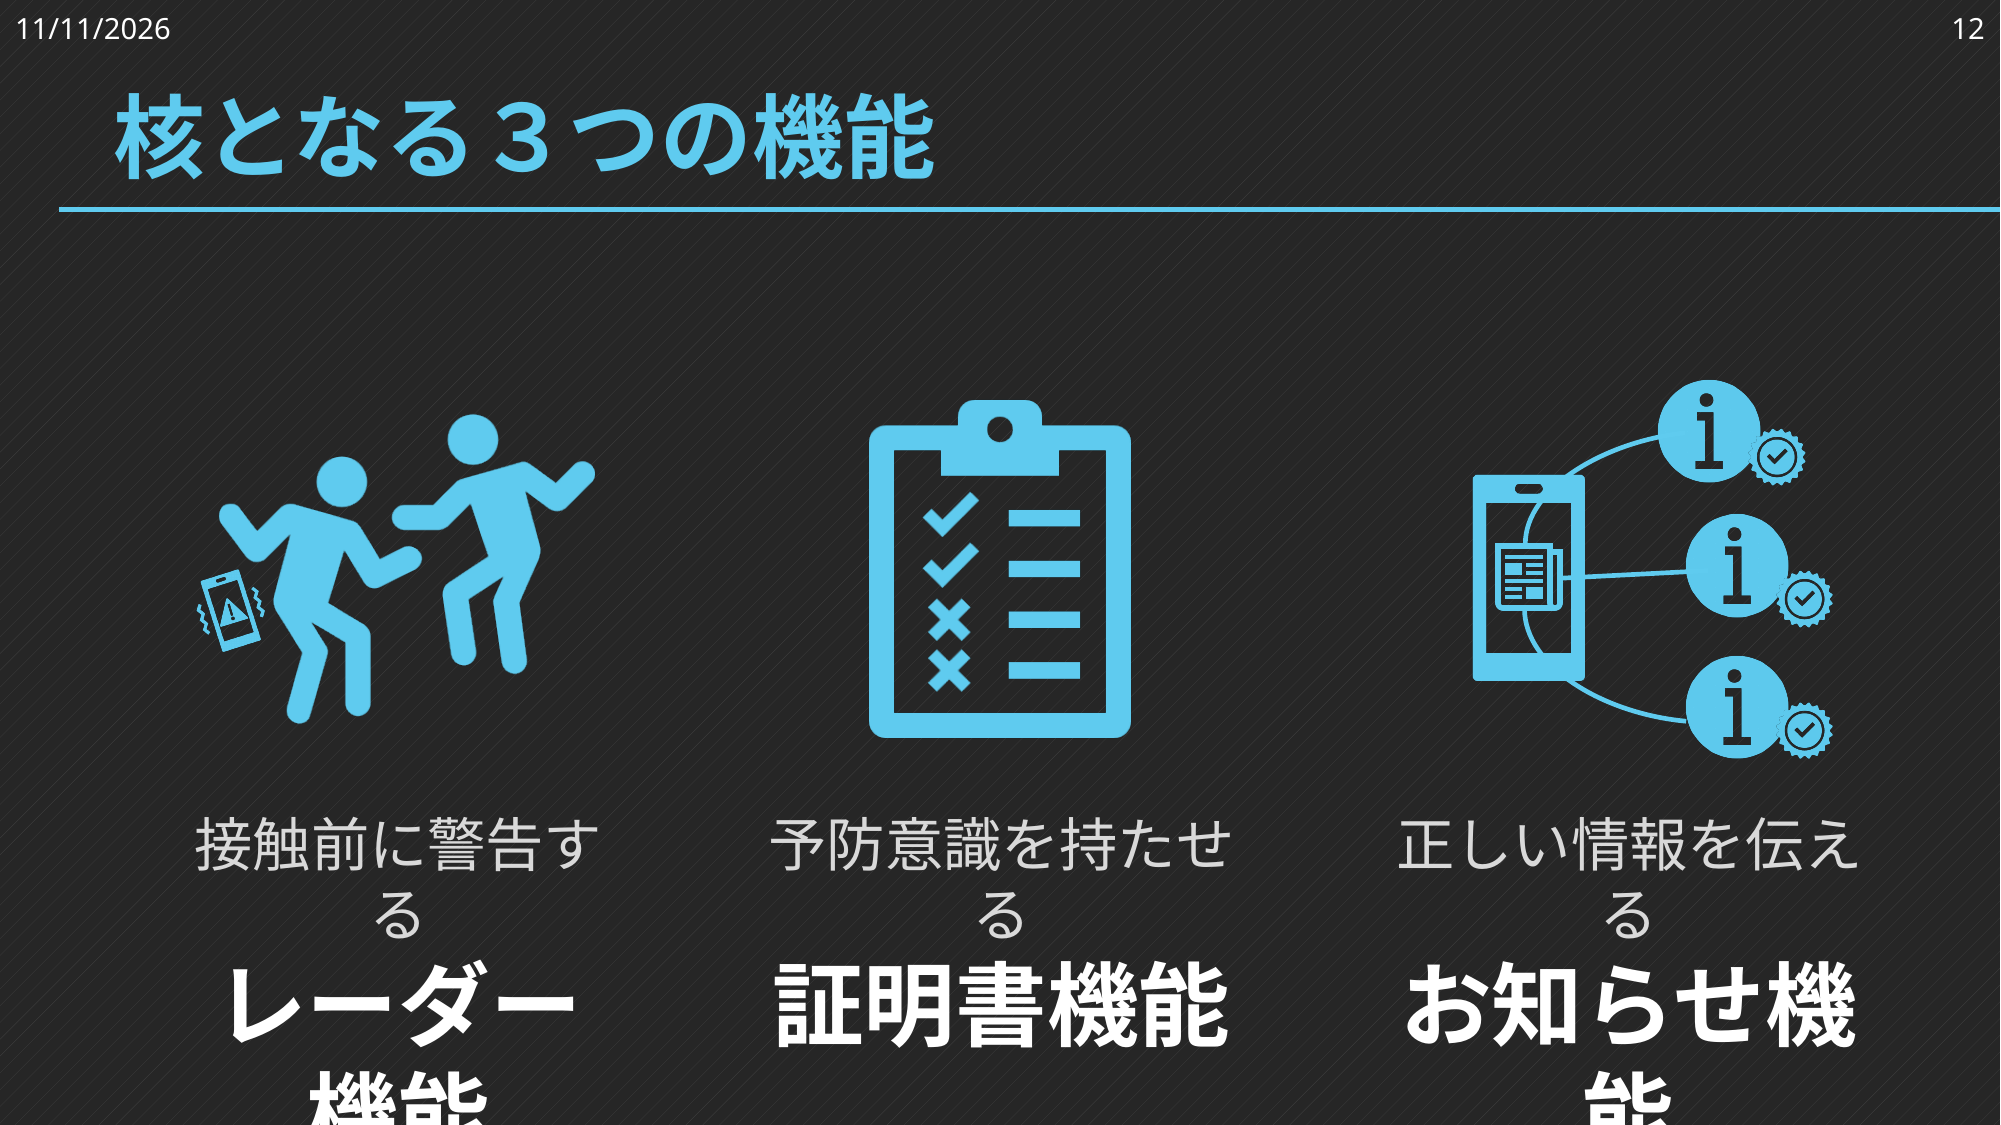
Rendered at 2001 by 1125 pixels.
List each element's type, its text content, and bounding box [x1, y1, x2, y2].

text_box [1361, 366, 1896, 998]
slide_number 12 [1550, 0, 2000, 60]
title 核となる３つの機能 [98, 32, 1902, 251]
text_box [748, 366, 1255, 998]
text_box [155, 366, 642, 998]
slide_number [0, 0, 450, 60]
